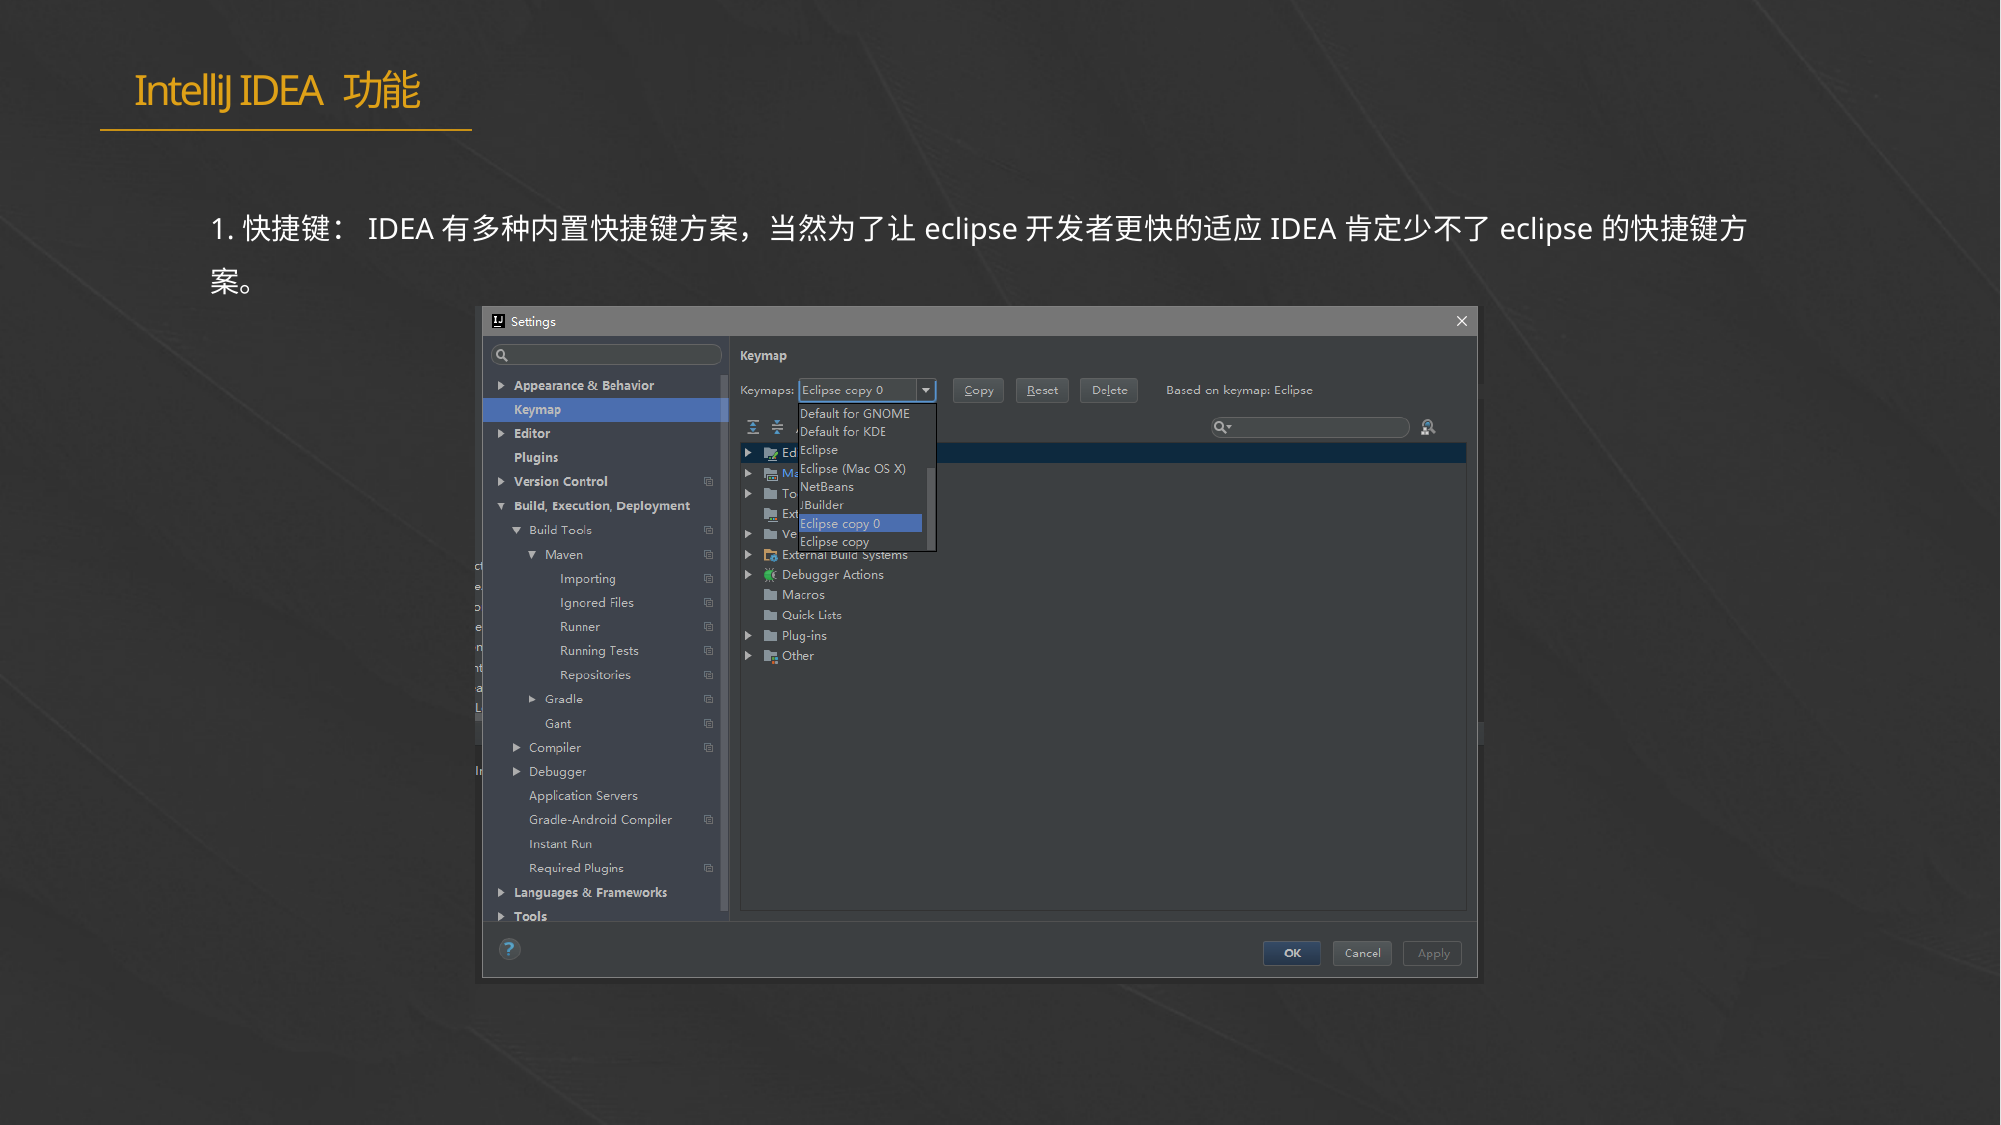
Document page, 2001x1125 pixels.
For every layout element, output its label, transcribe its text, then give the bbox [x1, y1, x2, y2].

picture [0, 0, 2001, 1125]
text_box IntelliJ IDEA 功能 [62, 56, 494, 122]
text_box 1.快捷键：IDEA有多种内置快捷键方案，当然为了让eclipse开发者更快的适应IDEA肯定少不了eclipse的快捷键方案。 [195, 185, 1764, 306]
